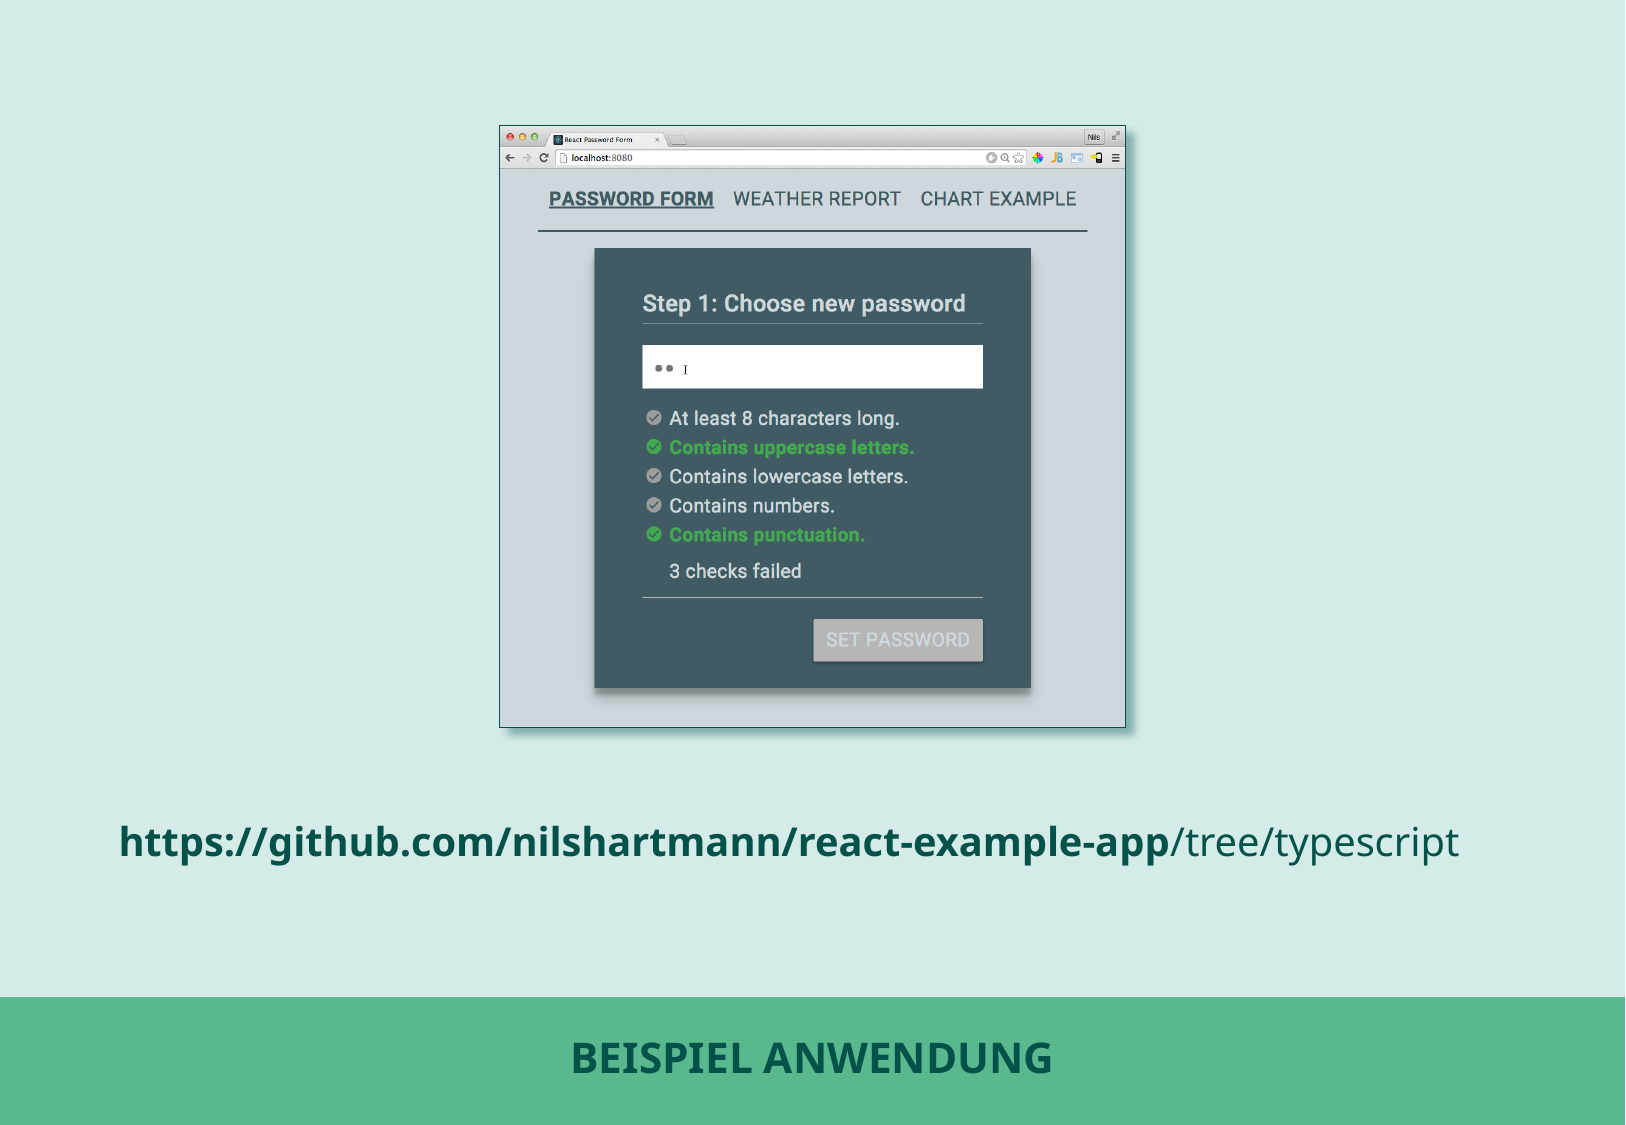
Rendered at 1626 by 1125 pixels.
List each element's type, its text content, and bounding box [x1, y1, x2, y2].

picture [499, 125, 1126, 728]
title Beispiel Anwendung [0, 995, 1625, 1125]
text_box https://github.com/nilshartmann/react-example-app/tree/typescript [27, 780, 1551, 926]
